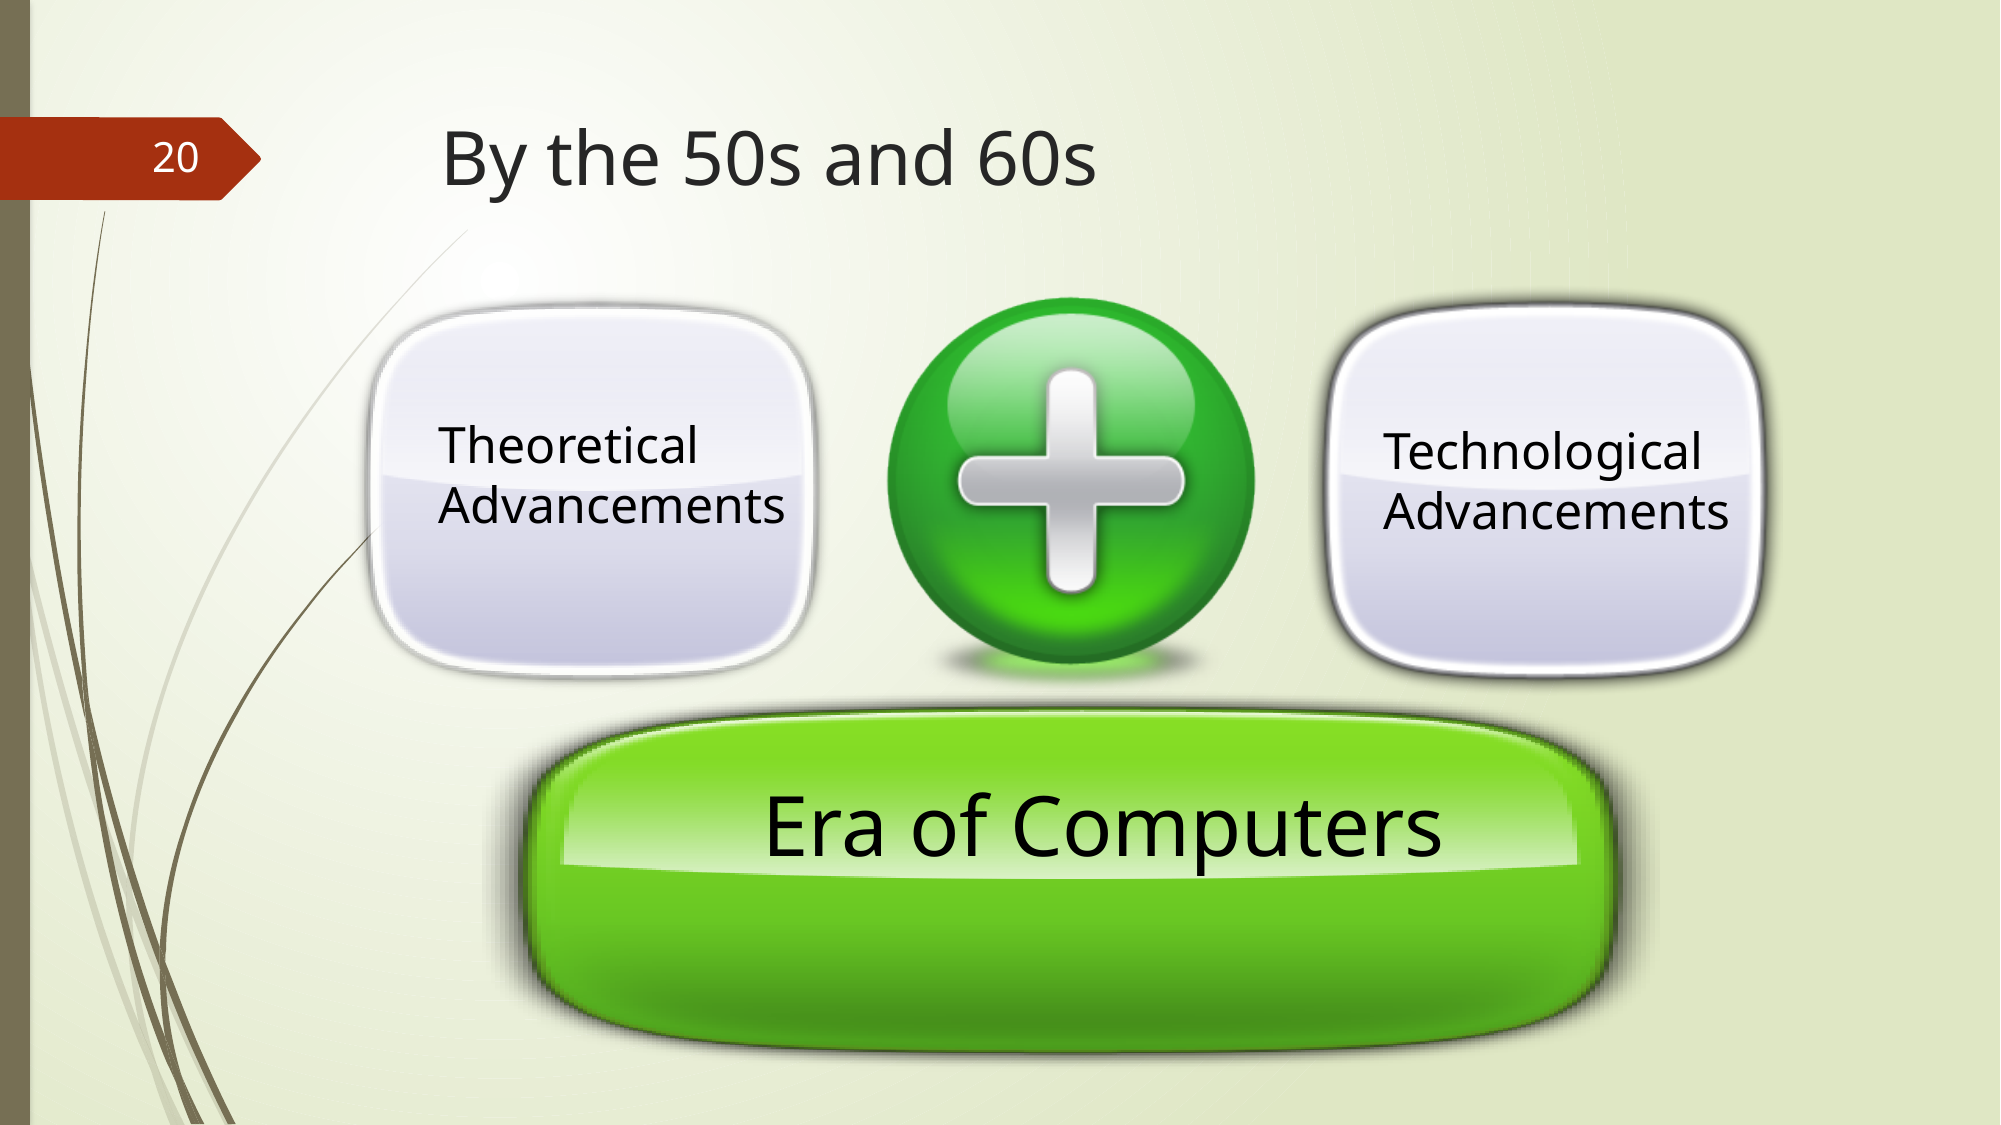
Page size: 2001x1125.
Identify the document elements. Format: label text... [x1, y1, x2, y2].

picture [482, 273, 1784, 1082]
title By the 50s and 60s [425, 102, 1888, 313]
slide_number 20 [87, 129, 216, 190]
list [348, 273, 835, 711]
